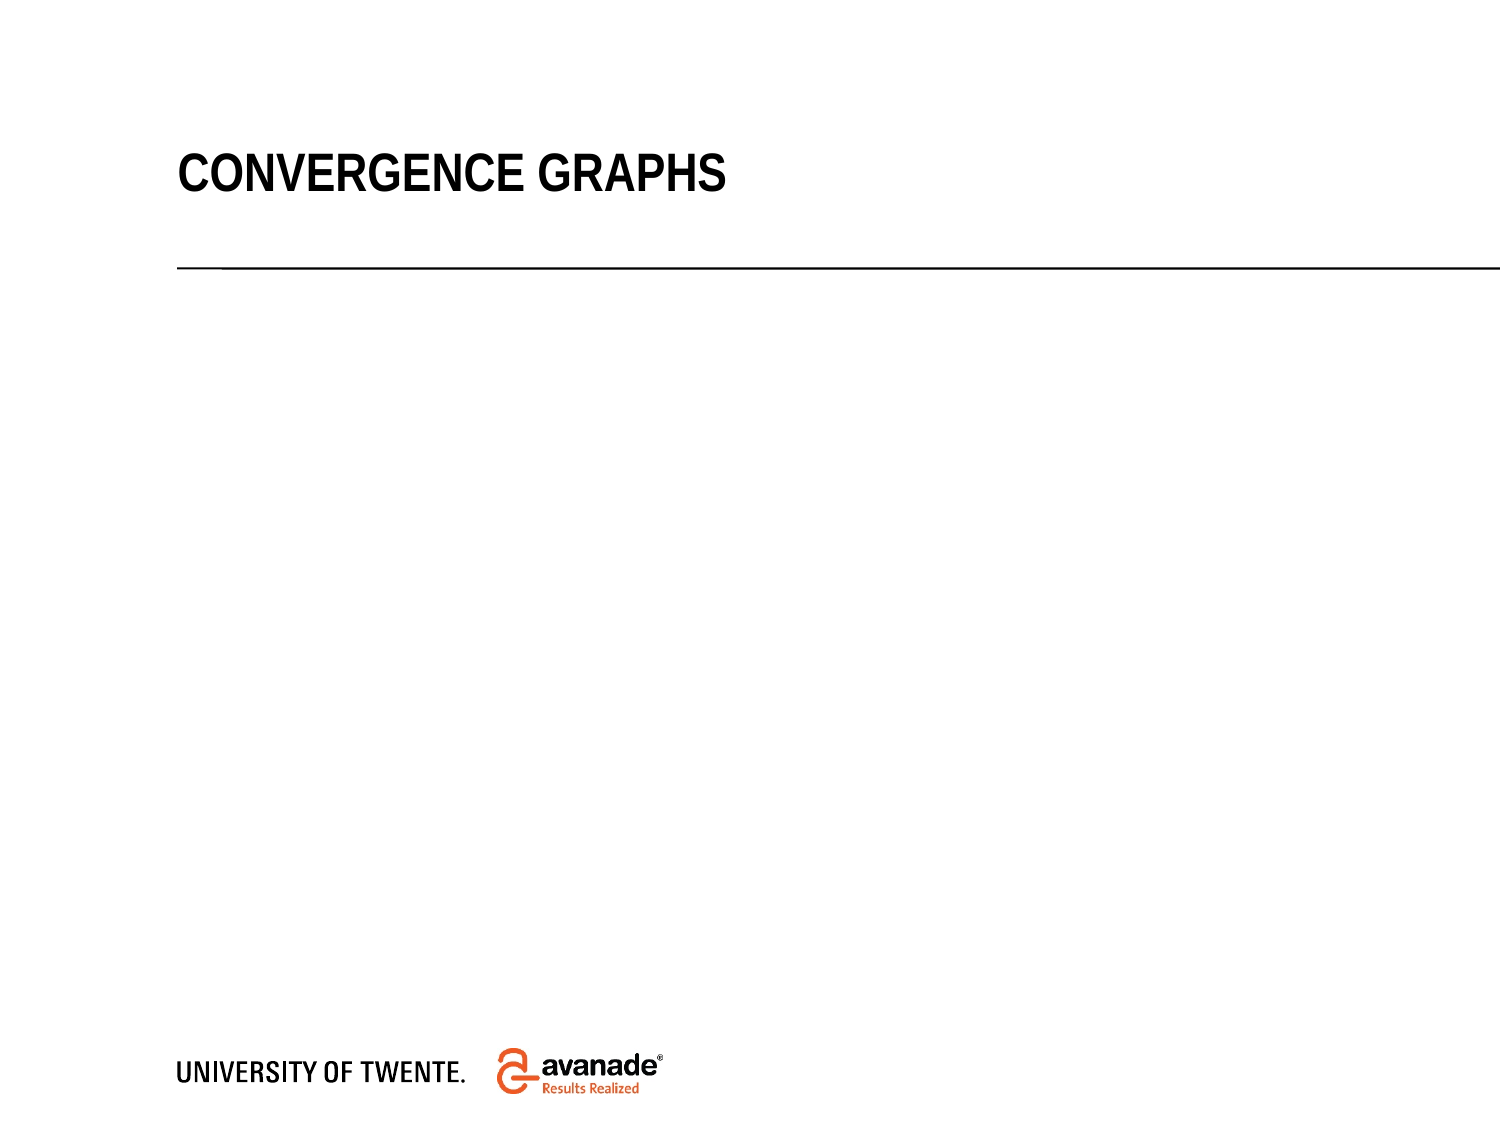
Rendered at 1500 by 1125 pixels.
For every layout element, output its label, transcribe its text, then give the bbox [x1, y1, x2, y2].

list Convergence graphs [177, 81, 1454, 203]
picture [497, 1048, 663, 1094]
